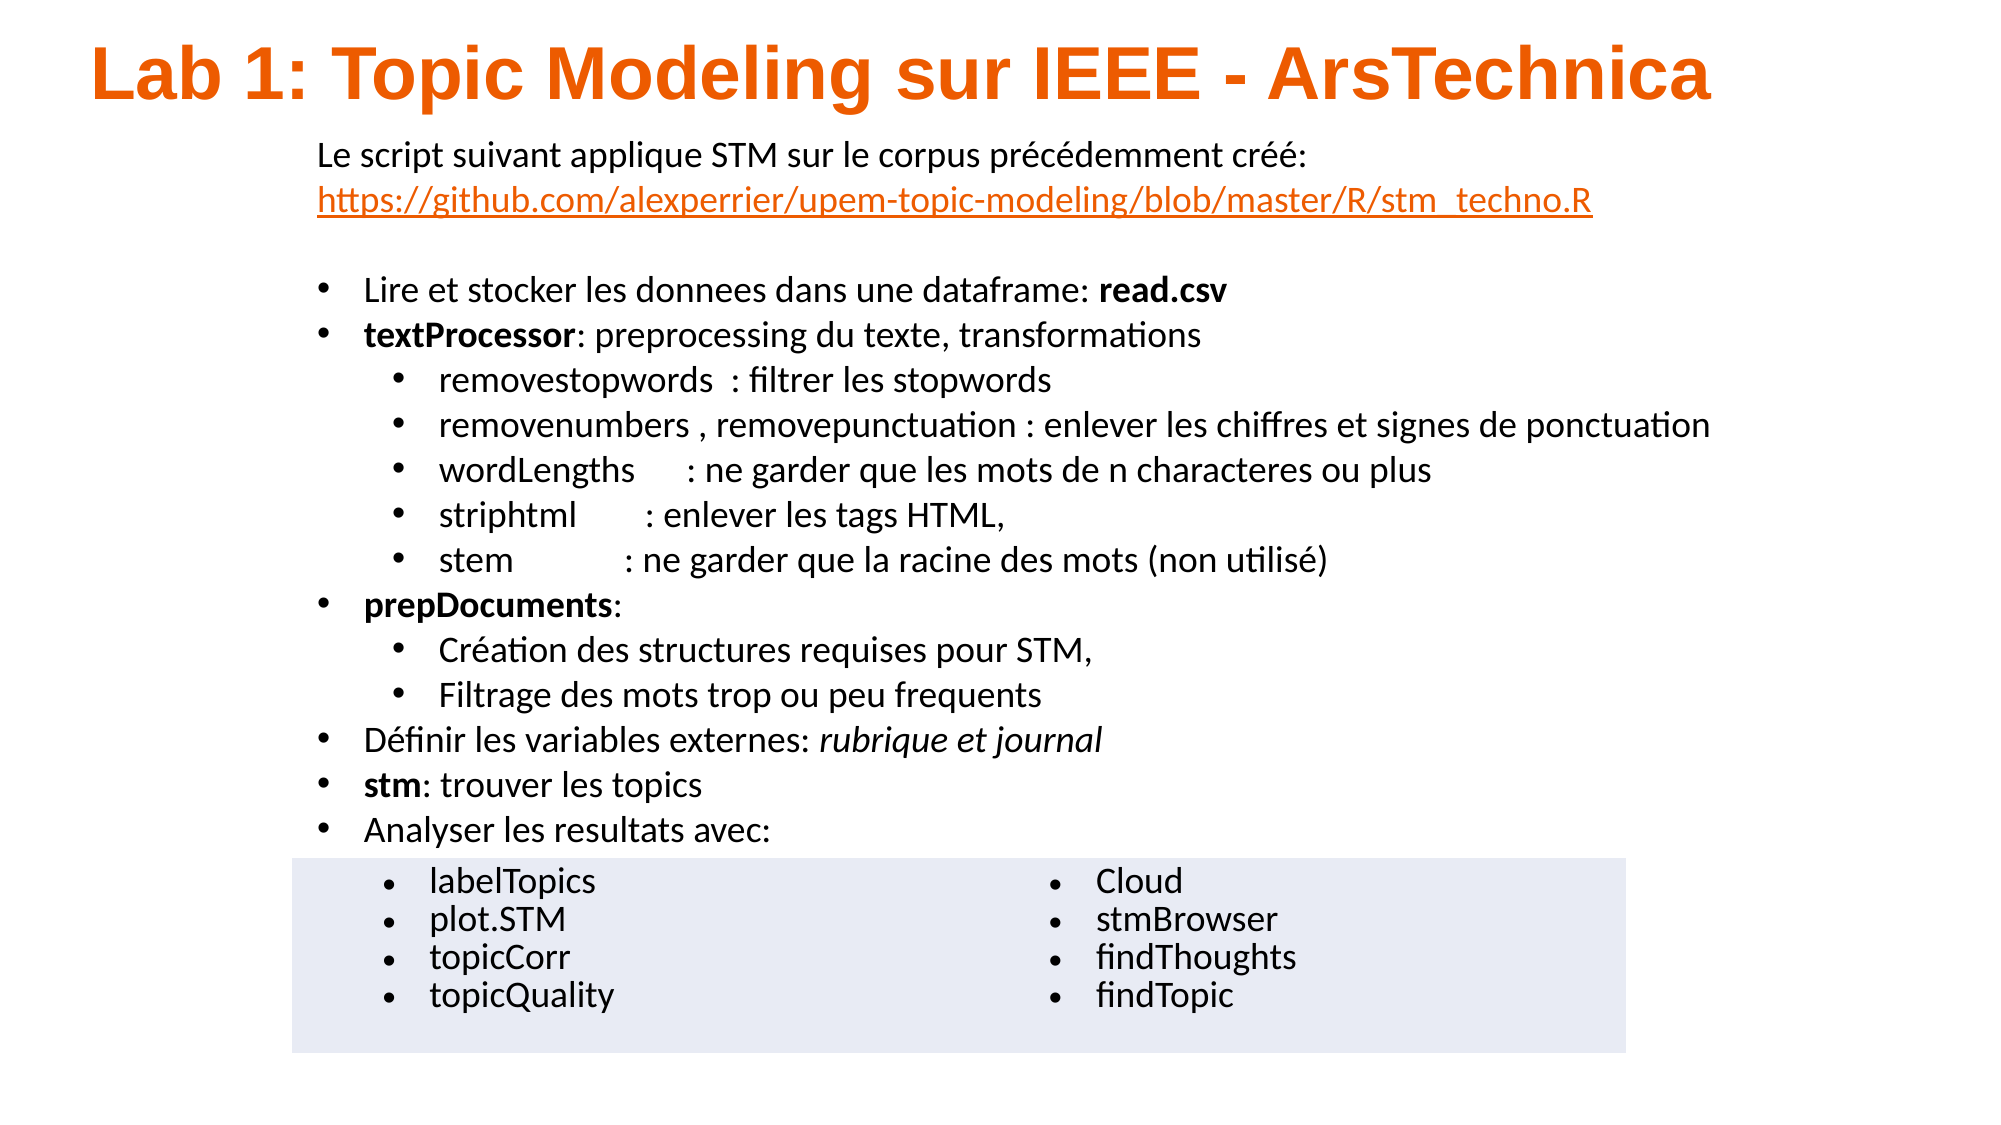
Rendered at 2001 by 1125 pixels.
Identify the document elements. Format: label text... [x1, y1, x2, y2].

text_box Lab 1: Topic Modeling sur IEEE - ArsTechnica [75, 16, 1728, 122]
table_header Cloud stmBrowser findThoughts findTopic [959, 858, 1626, 1053]
table_header labelTopics plot.STM topicCorr topicQuality [292, 858, 959, 1053]
text_box Le script suivant applique STM sur le corpus précédemment créé: https://github.com/alexperrier/upem-topic-modeling/blob/master/R/stm_techno.R Lire et stocker les donnees dans une dataframe: read.csv textProcessor: preprocessing du texte, transformations removestopwords : filtrer les stopwords removenumbers , removepunctuation : enlever les chiffres et signes de ponctuation wordLengths : ne garder que les mots de n characteres ou plus striphtml : enlever les tags HTML, stem : ne garder que la racine des mots (non utilisé) prepDocuments: Création des structures requises pour STM, Filtrage des mots trop ou peu frequents Définir les variables externes: rubrique et journal stm: trouver les topics Analyser les resultats avec: [302, 122, 1728, 858]
